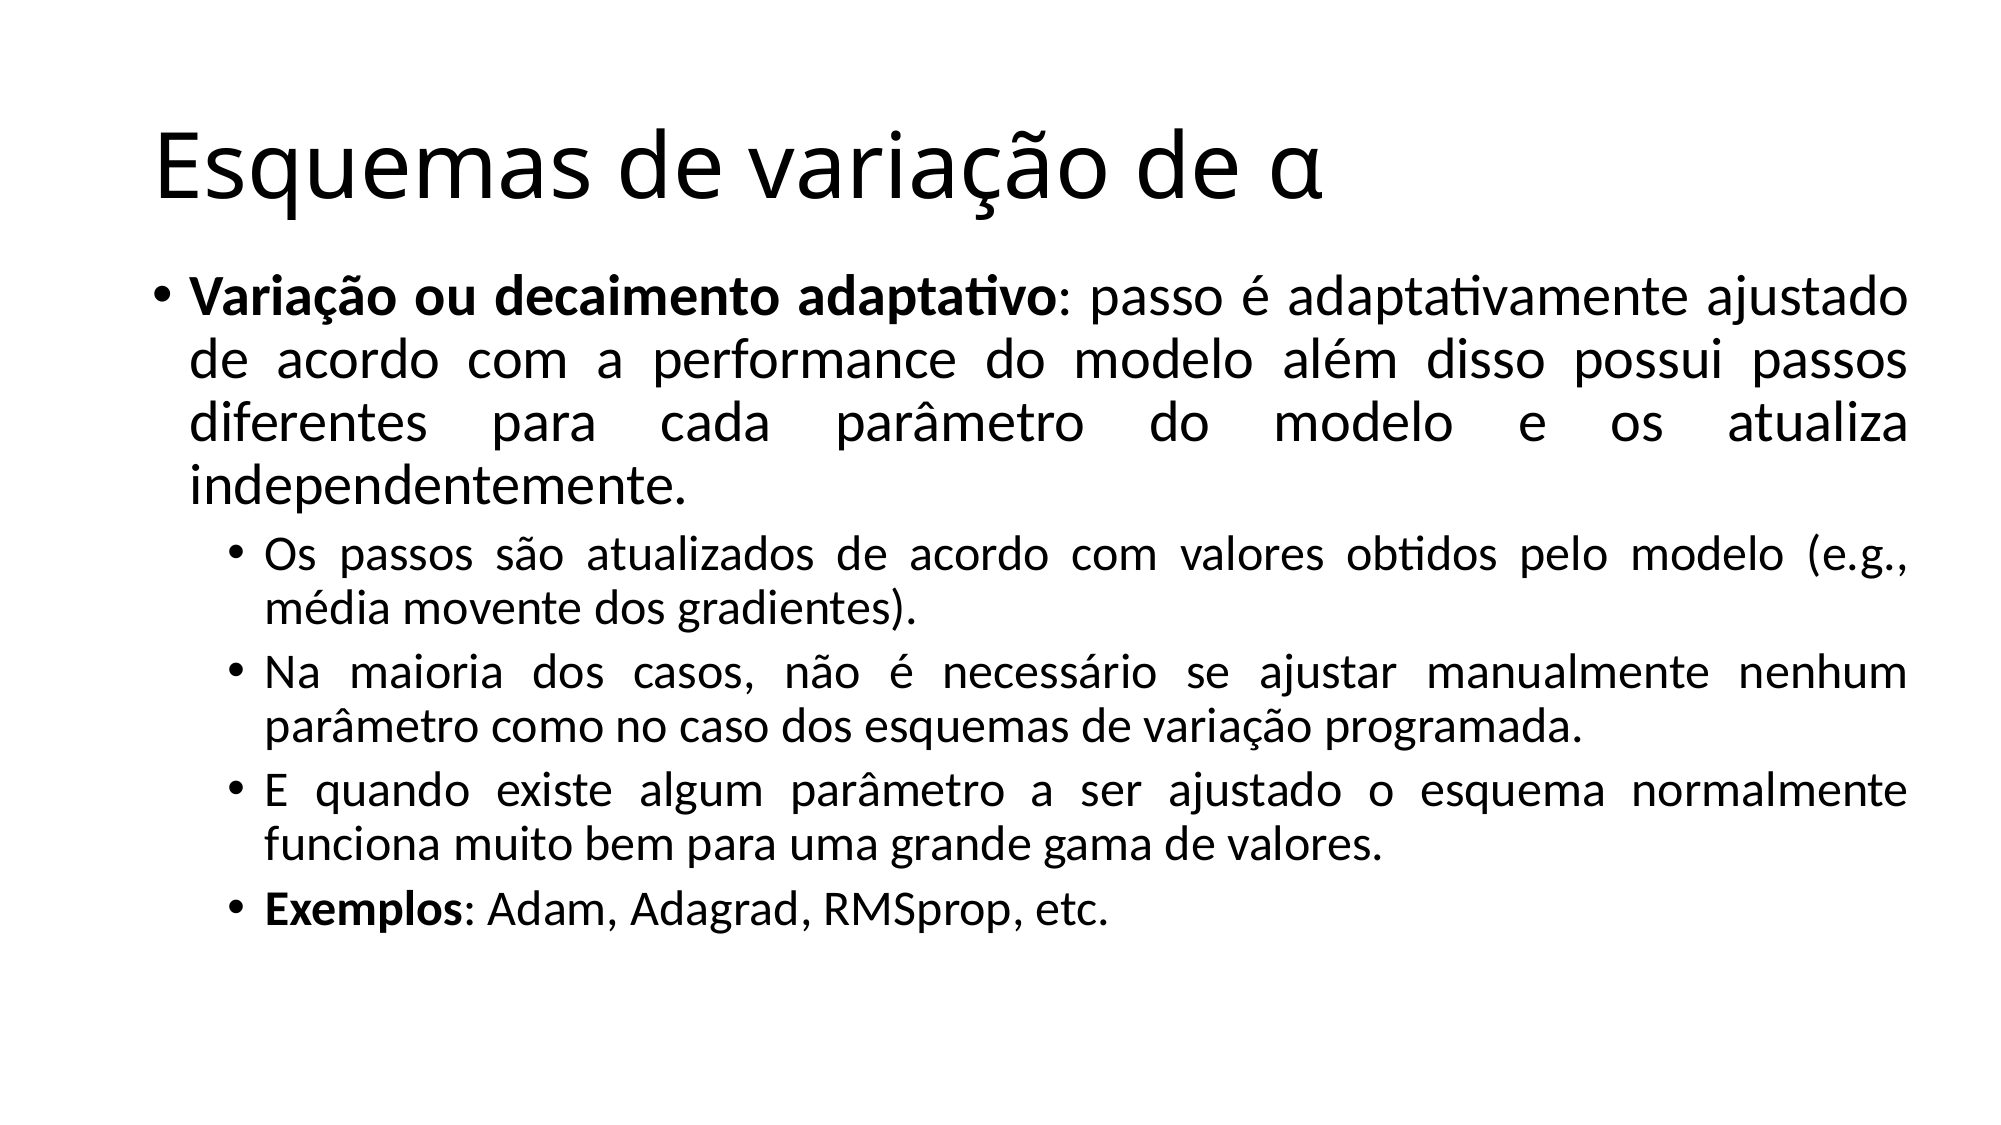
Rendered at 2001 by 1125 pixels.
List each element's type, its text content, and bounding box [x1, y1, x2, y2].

title Esquemas de variação de α [137, 59, 1863, 257]
list Variação ou decaimento adaptativo: passo é adaptativamente ajustado de acordo com a performance do modelo além disso possui passos diferentes para cada parâmetro do modelo e os atualiza independentemente. Os passos são atualizados de acordo com valores obtidos pelo modelo (e.g., média movente dos gradientes). Na maioria dos casos, não é necessário se ajustar manualmente nenhum parâmetro como no caso dos esquemas de variação programada. E quando existe algum parâmetro a ser ajustado o esquema normalmente funciona muito bem para uma grande gama de valores. Exemplos: Adam, Adagrad, RMSprop, etc. [137, 257, 1925, 1079]
